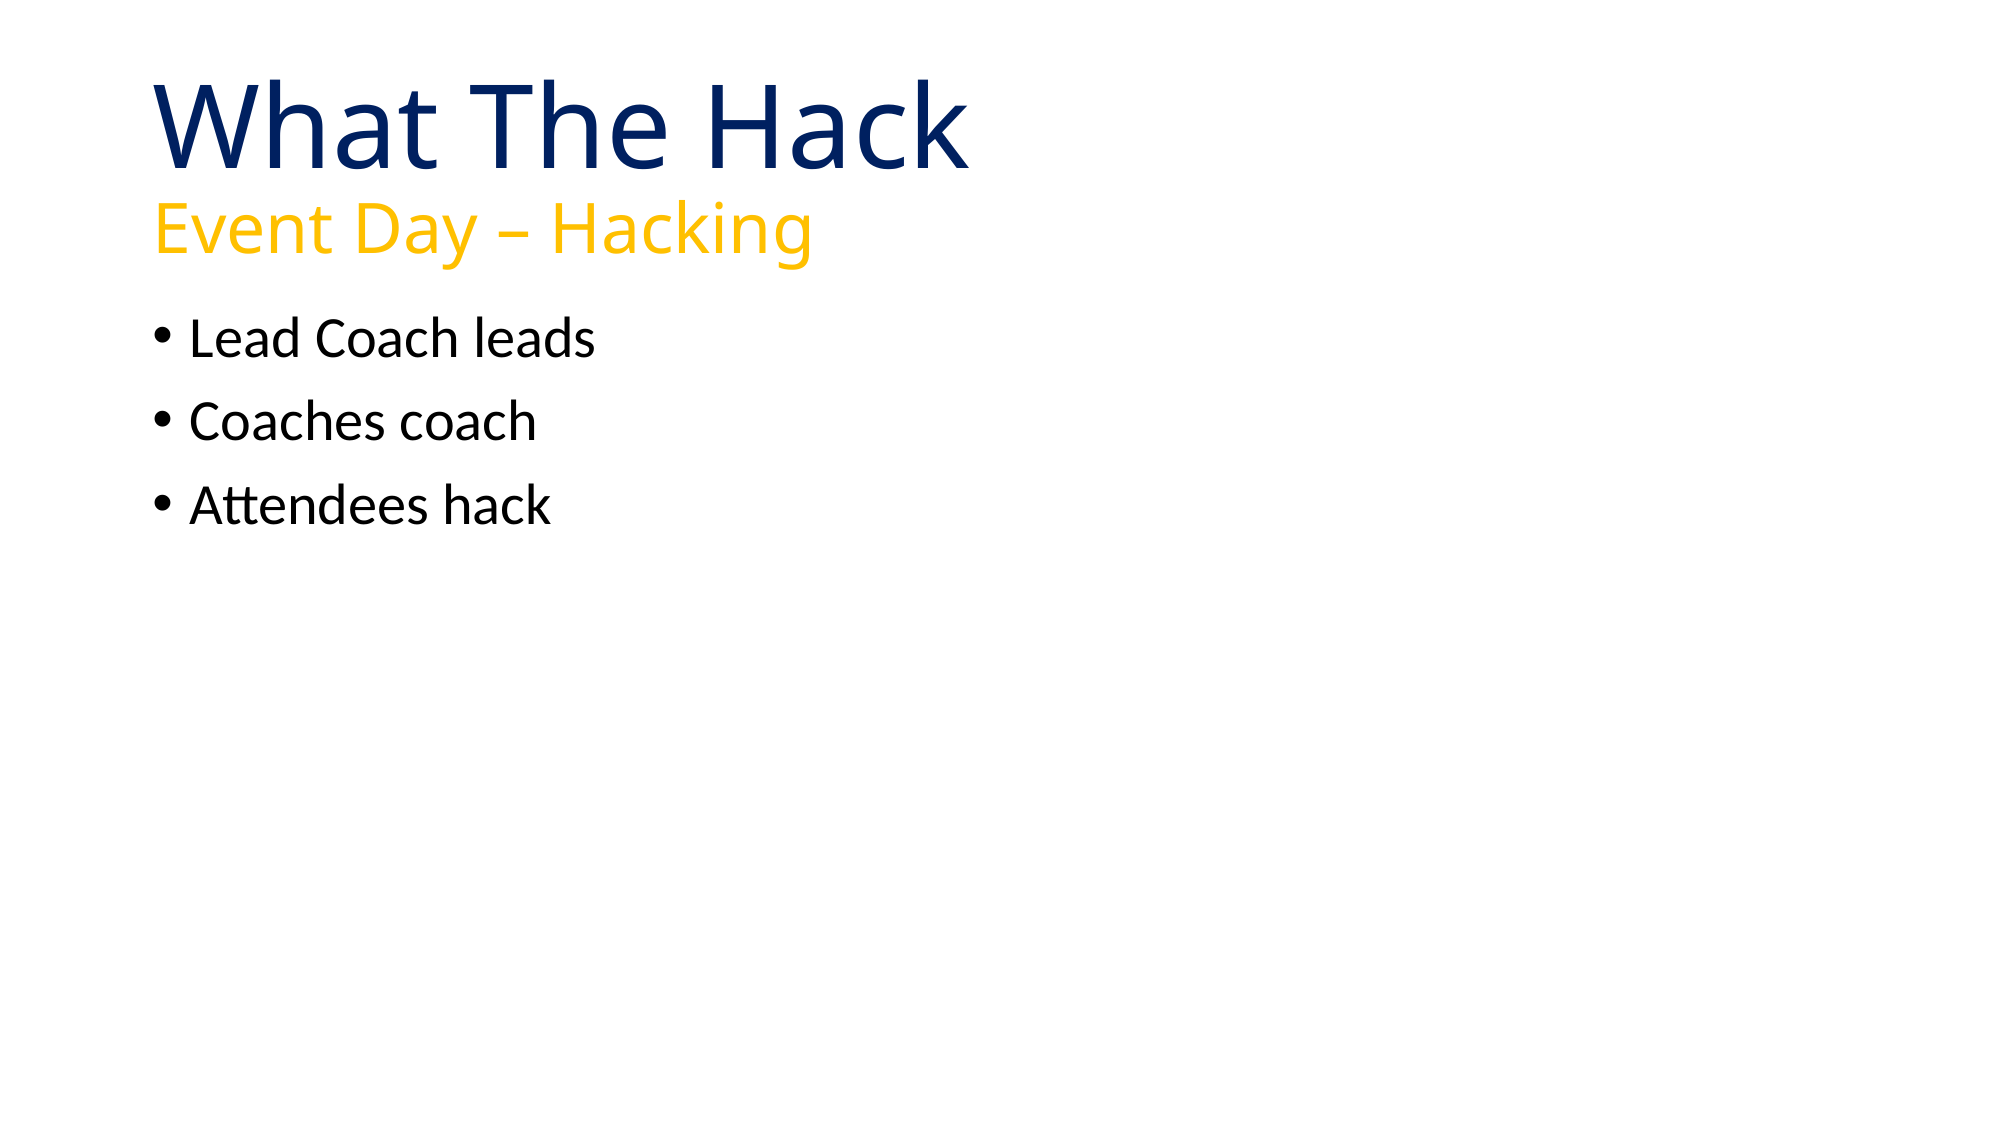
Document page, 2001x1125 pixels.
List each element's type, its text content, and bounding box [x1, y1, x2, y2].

list Lead Coach leads Coaches coach Attendees hack [137, 299, 1863, 1014]
title What The Hack Event Day – Hacking [137, 59, 1863, 278]
